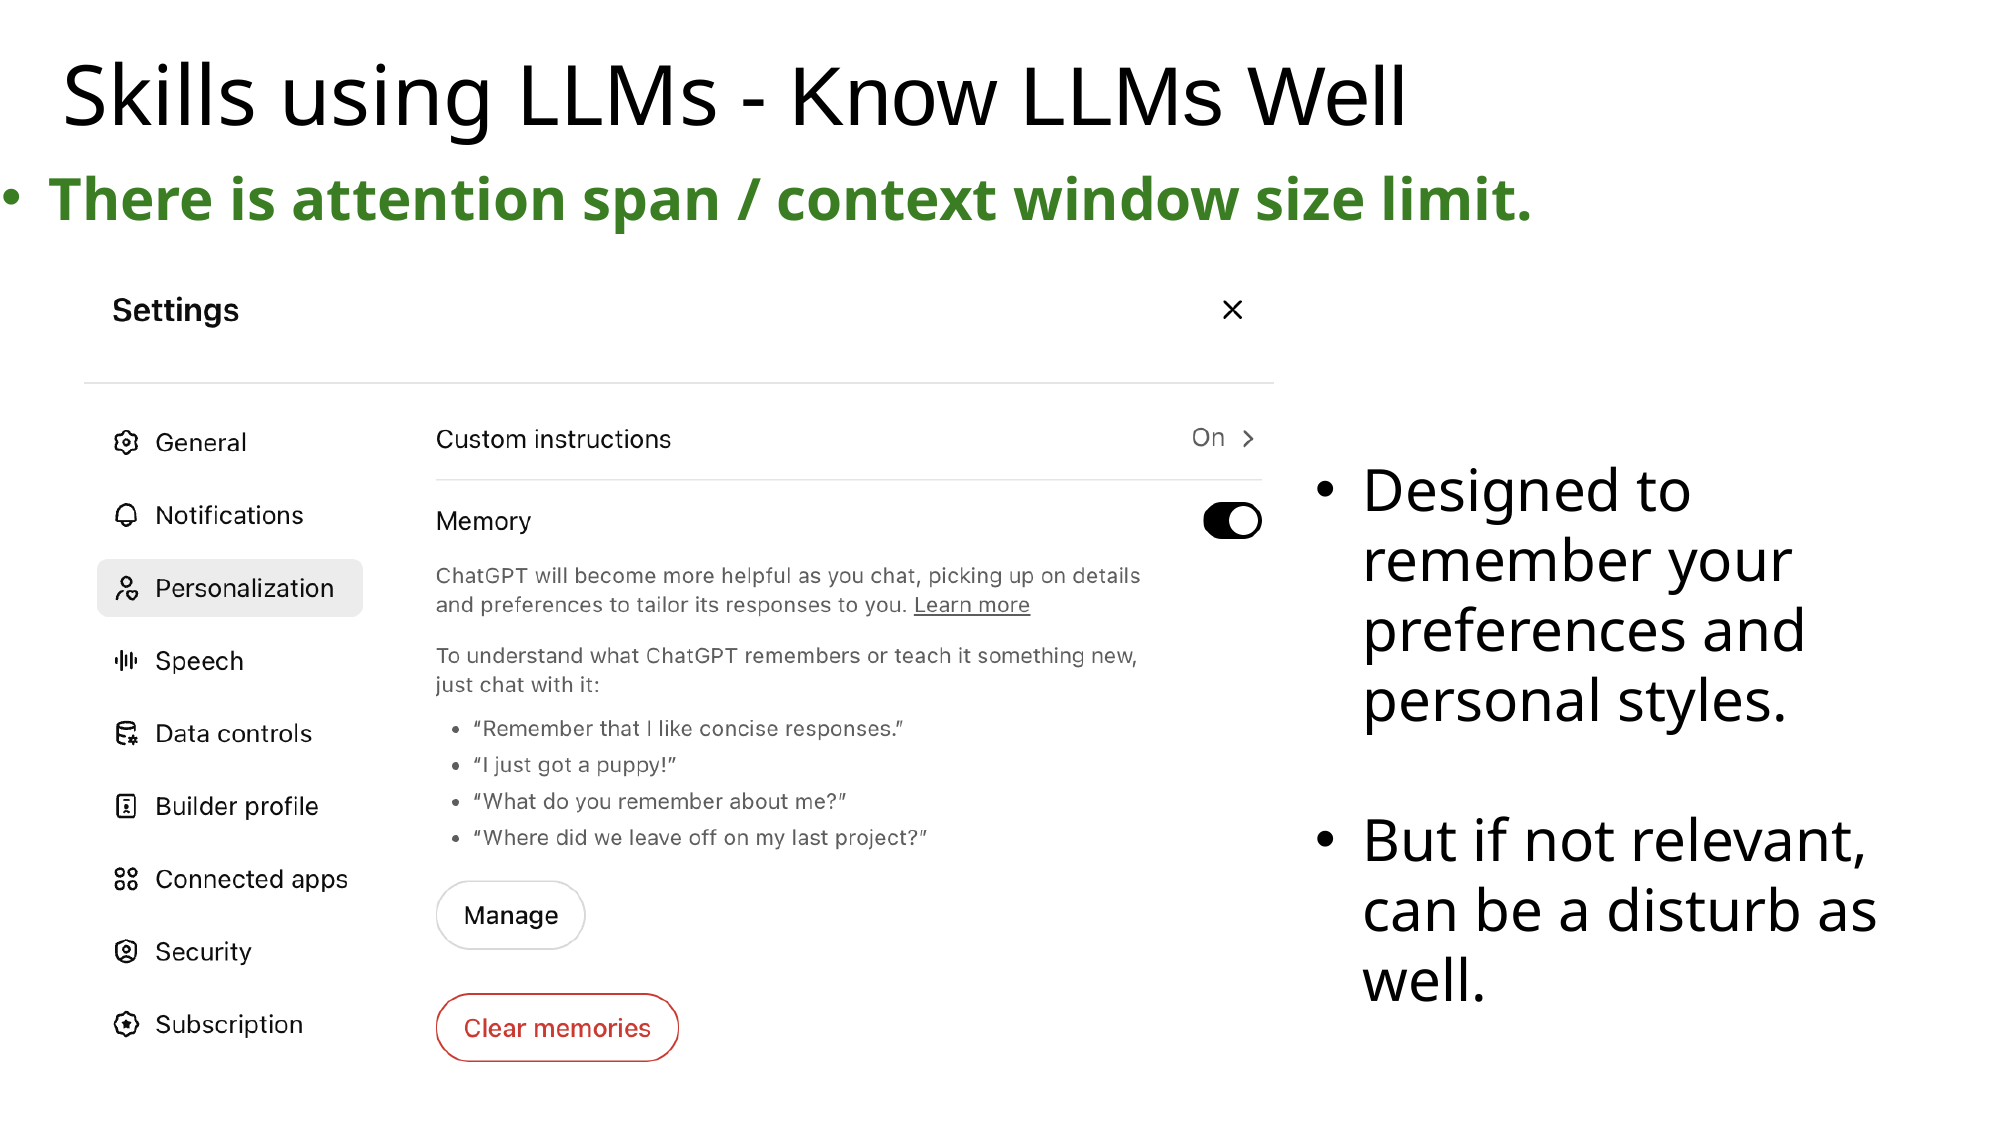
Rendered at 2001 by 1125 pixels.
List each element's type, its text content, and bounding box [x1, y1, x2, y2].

text_box Designed to remember your preferences and personal styles. But if not relevant, can be a disturb as well. [1301, 445, 1983, 1021]
text_box Skills using LLMs - Know LLMs Well [48, 34, 2000, 350]
picture [84, 239, 1274, 1091]
text_box There is attention span / context window size limit. [0, 154, 1579, 240]
